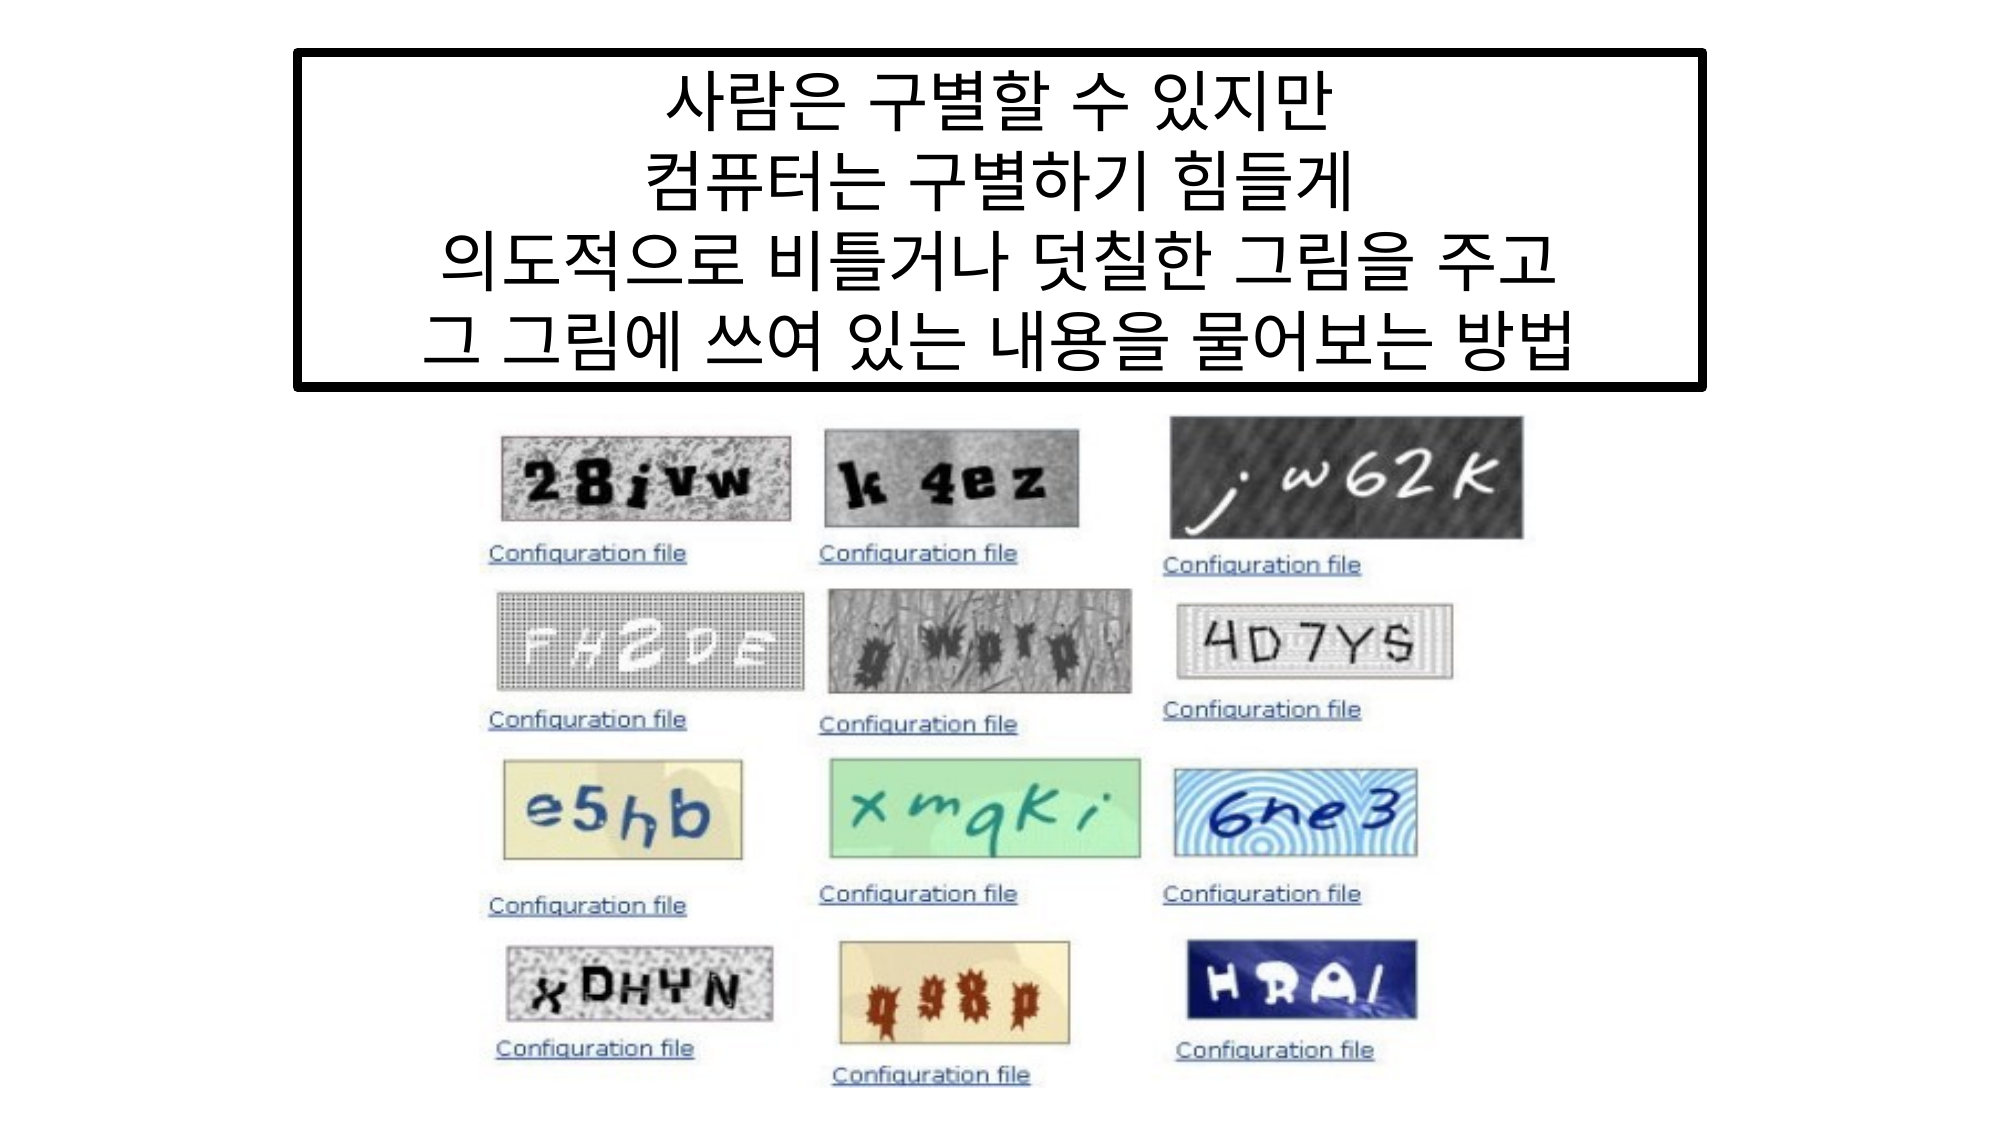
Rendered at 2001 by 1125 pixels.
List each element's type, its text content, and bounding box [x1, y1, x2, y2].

picture [462, 411, 1538, 1091]
text_box 사람은 구별할 수 있지만 컴퓨터는 구별하기 힘들게 의도적으로 비틀거나 덧칠한 그림을 주고 그 그림에 쓰여 있는 내용을 물어보는 방법 [297, 52, 1703, 388]
